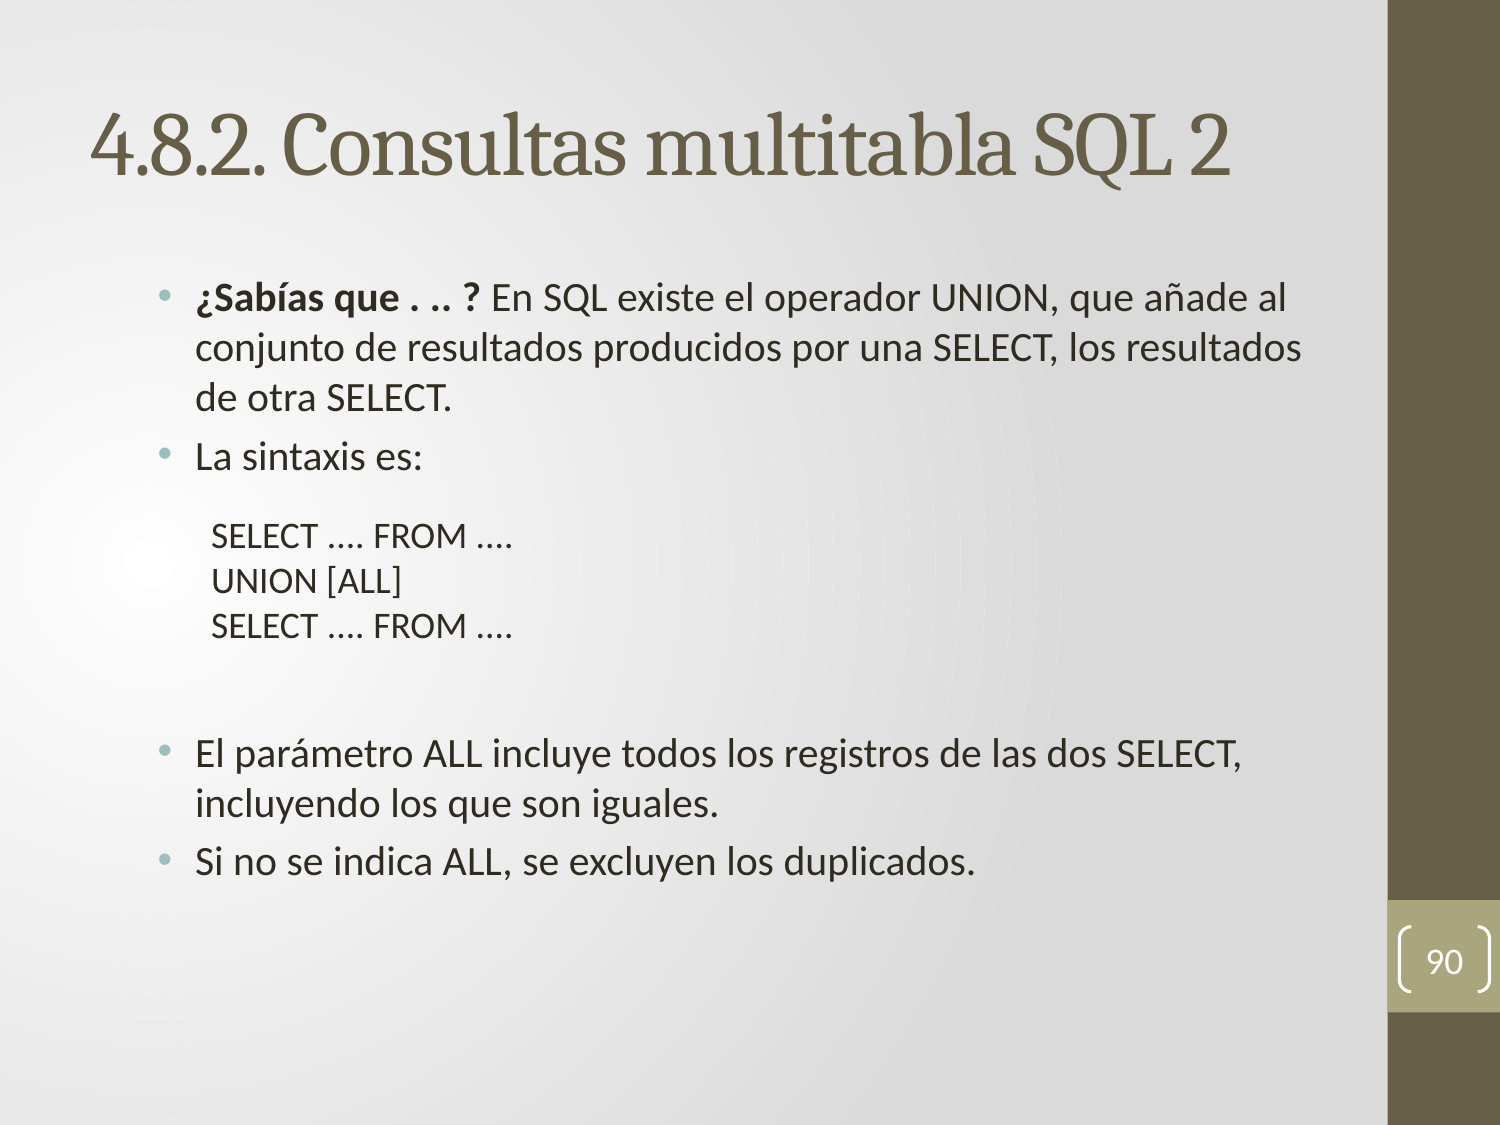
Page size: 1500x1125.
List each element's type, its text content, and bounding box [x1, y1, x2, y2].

slide_number 90 [1397, 925, 1492, 994]
title 4.8.2. Consultas multitabla SQL 2 [75, 45, 1325, 233]
text_box SELECT .... FROM .... UNION [ALL] SELECT .... FROM .... [196, 503, 529, 654]
list ¿Sabías que . .. ? En SQL existe el operador UNION, que añade al conjunto de resultados producidos por una SELECT, los resultados de otra SELECT. La sintaxis es: El parámetro ALL incluye todos los registros de las dos SELECT, incluyendo los que son iguales. Si no se indica ALL, se excluyen los duplicados. [75, 262, 1325, 1050]
